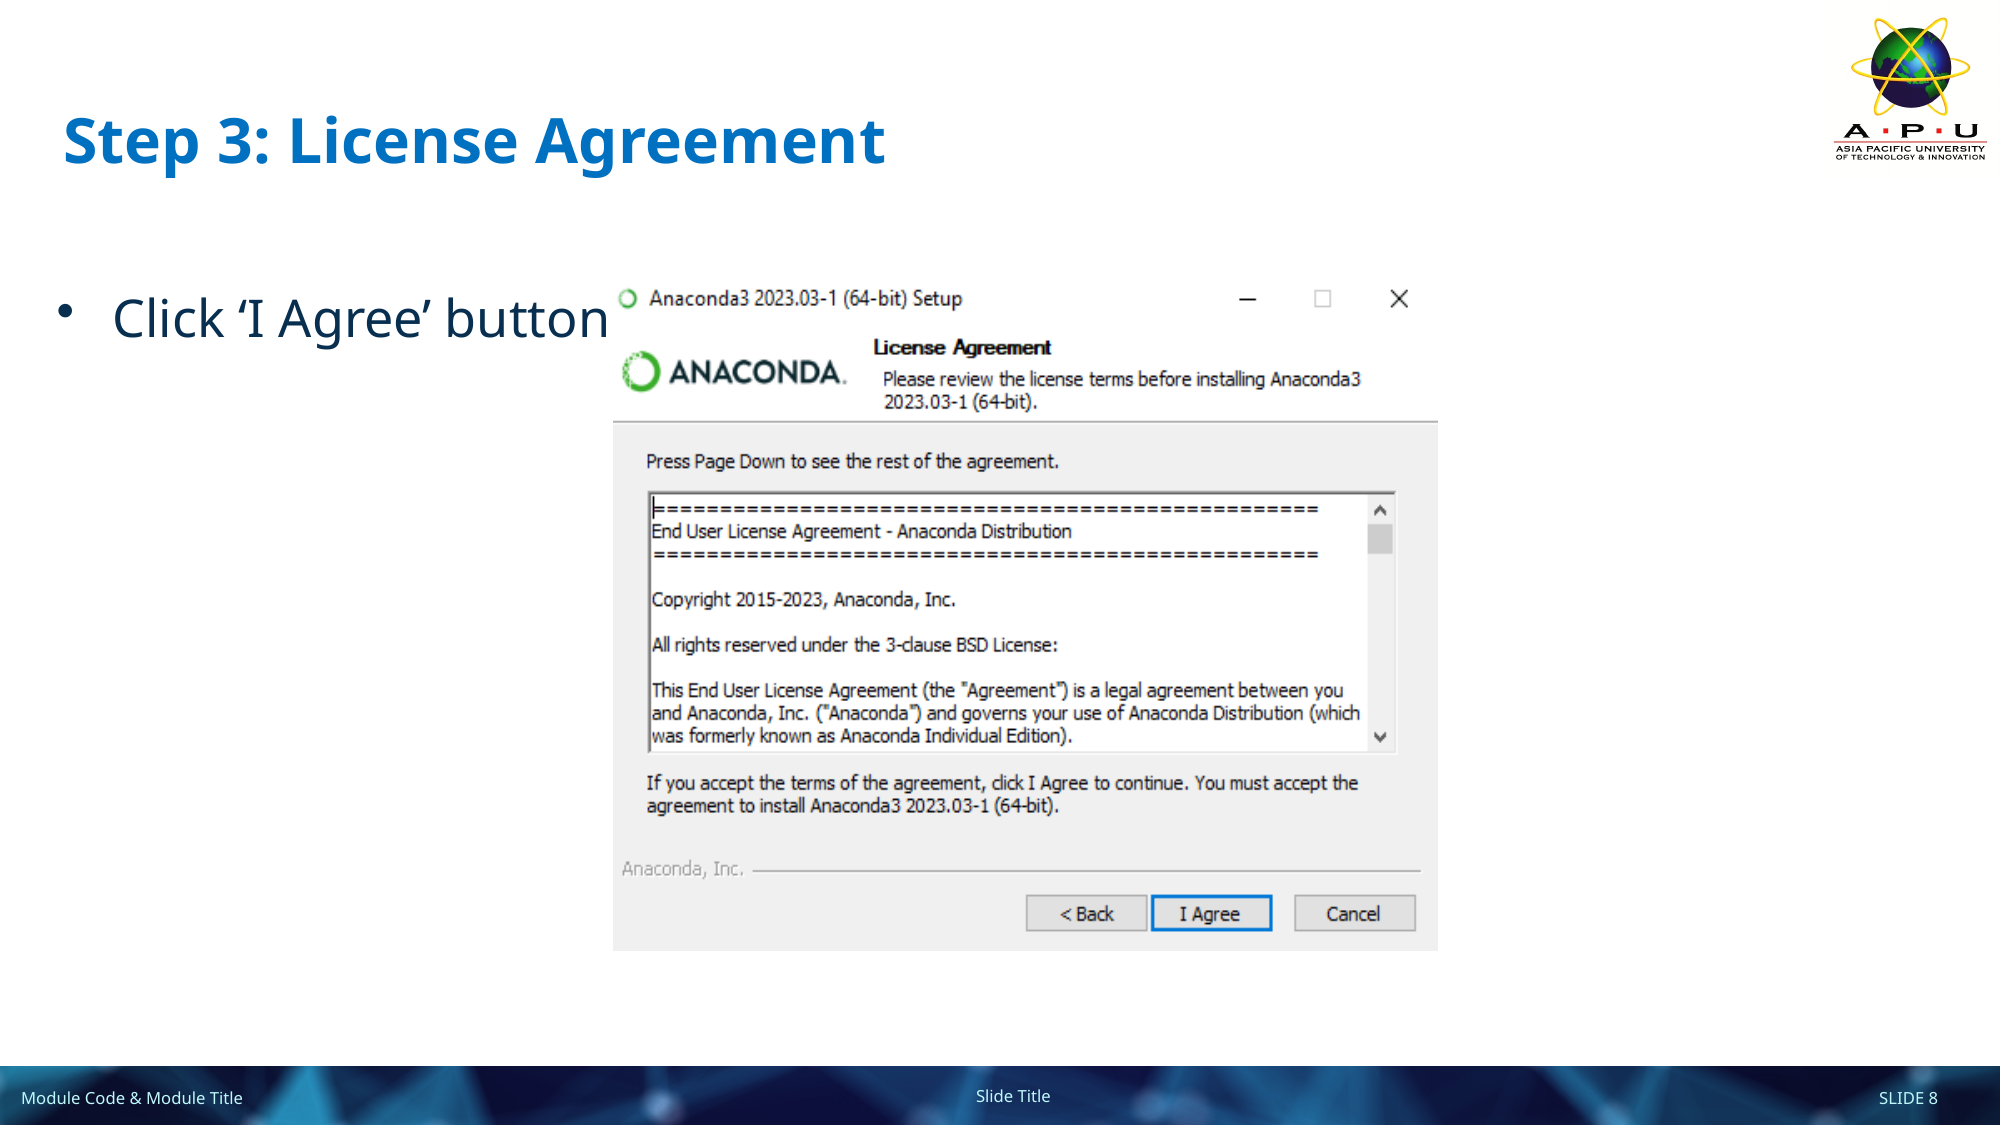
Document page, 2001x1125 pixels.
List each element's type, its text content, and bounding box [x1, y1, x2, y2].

picture [1822, 0, 2000, 178]
title Step 3: License Agreement [48, 45, 1764, 233]
list Click ‘I Agree’ button [41, 278, 1969, 1021]
picture [0, 1066, 2000, 1125]
picture [612, 278, 1438, 951]
